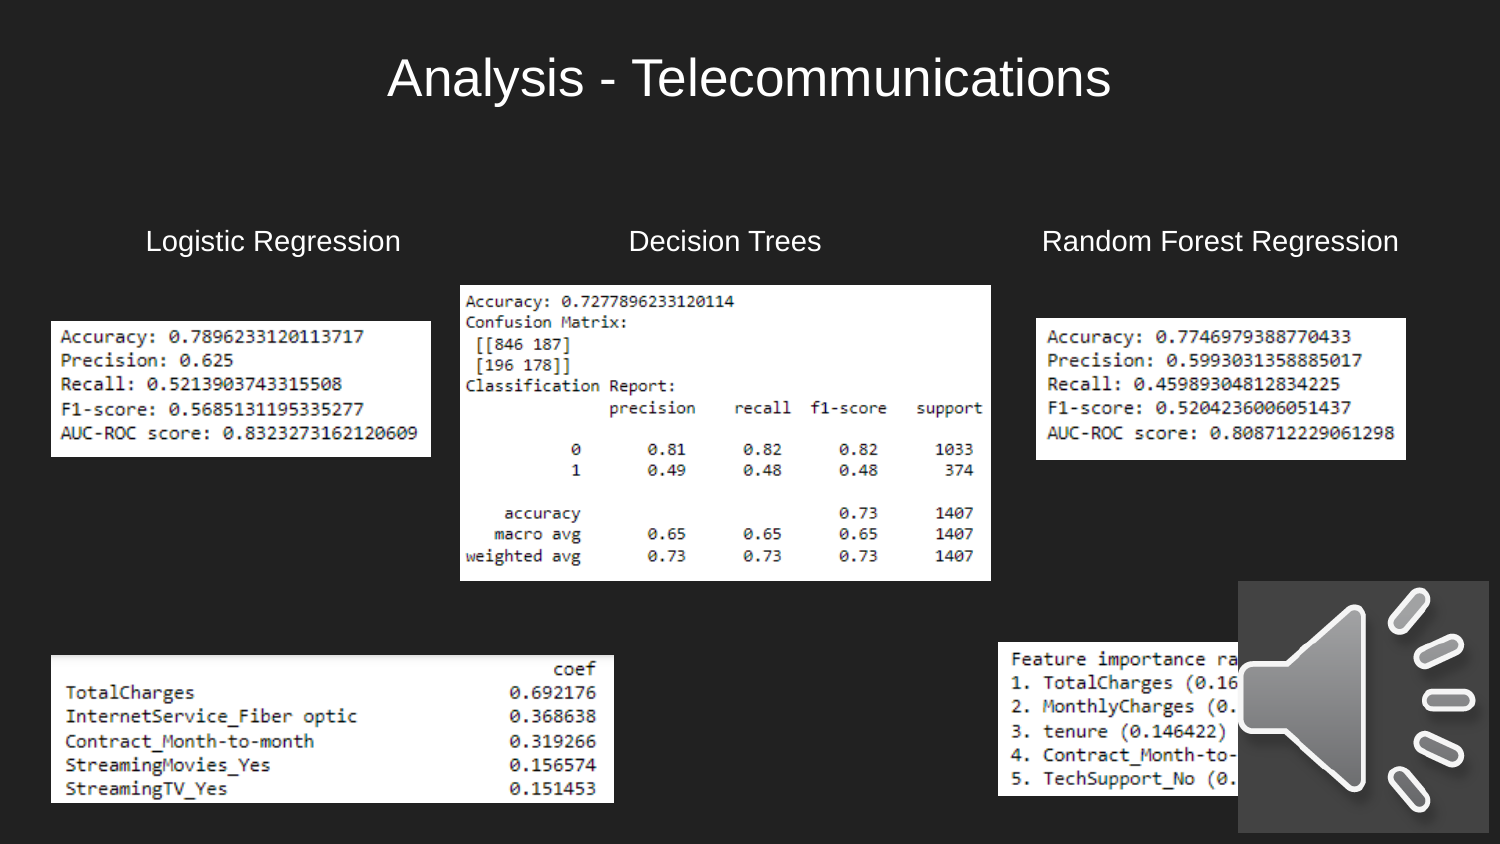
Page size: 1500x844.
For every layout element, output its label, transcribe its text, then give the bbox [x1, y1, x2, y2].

picture [50, 655, 614, 803]
text_box Decision Trees [565, 207, 885, 273]
title Analysis - Telecommunications [51, 28, 1449, 123]
text_box Random Forest Regression [1017, 207, 1424, 273]
picture [1036, 318, 1406, 460]
picture [997, 580, 1490, 834]
picture [50, 321, 432, 457]
text_box Logistic Regression [114, 207, 433, 273]
picture [459, 284, 991, 581]
